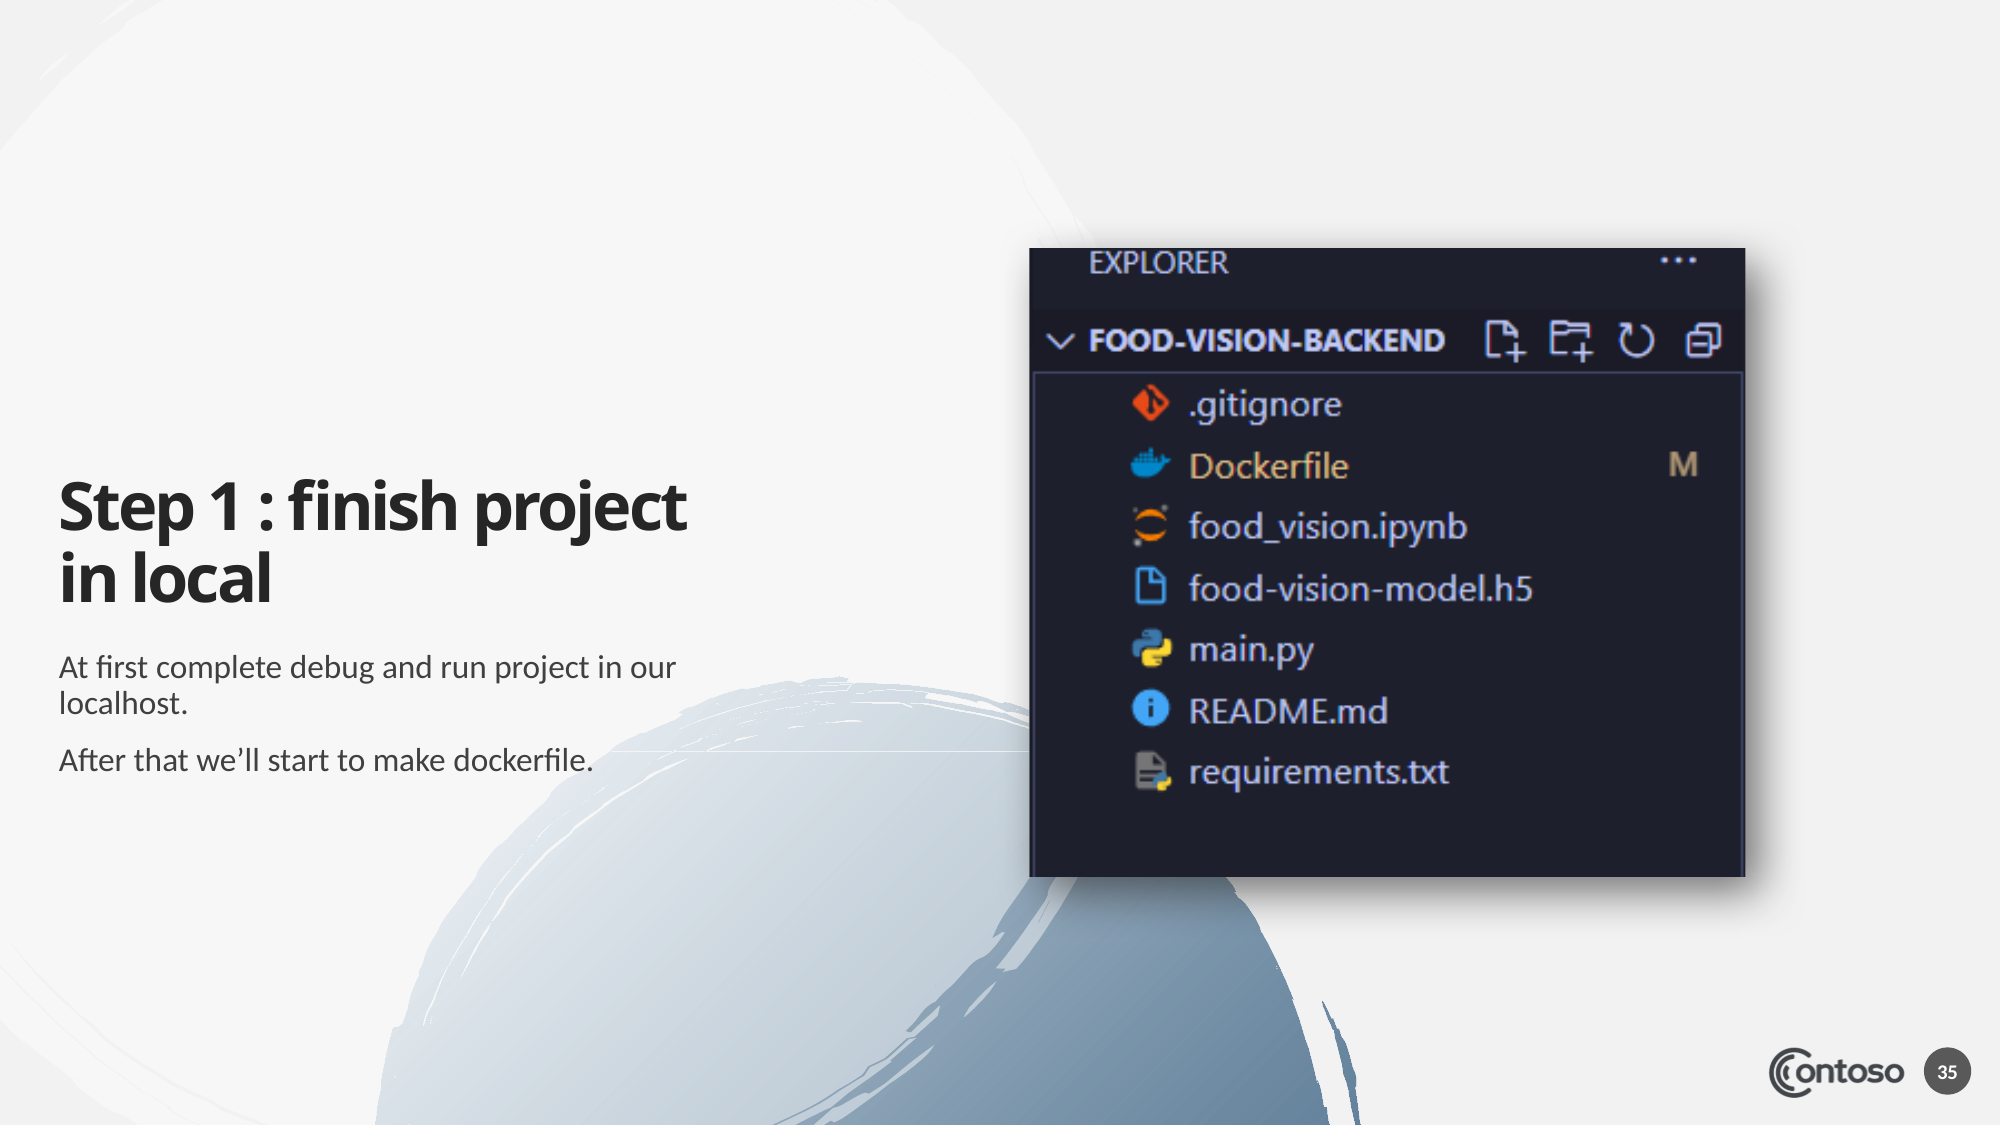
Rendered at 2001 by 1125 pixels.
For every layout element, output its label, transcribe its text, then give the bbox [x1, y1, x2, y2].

picture [1029, 248, 1746, 877]
list At first complete debug and run project in our localhost. After that we’ll start to make dockerfile. [59, 649, 746, 1005]
title Step 1 : finish project in local [59, 59, 746, 617]
slide_number 35 [1923, 1047, 1972, 1095]
